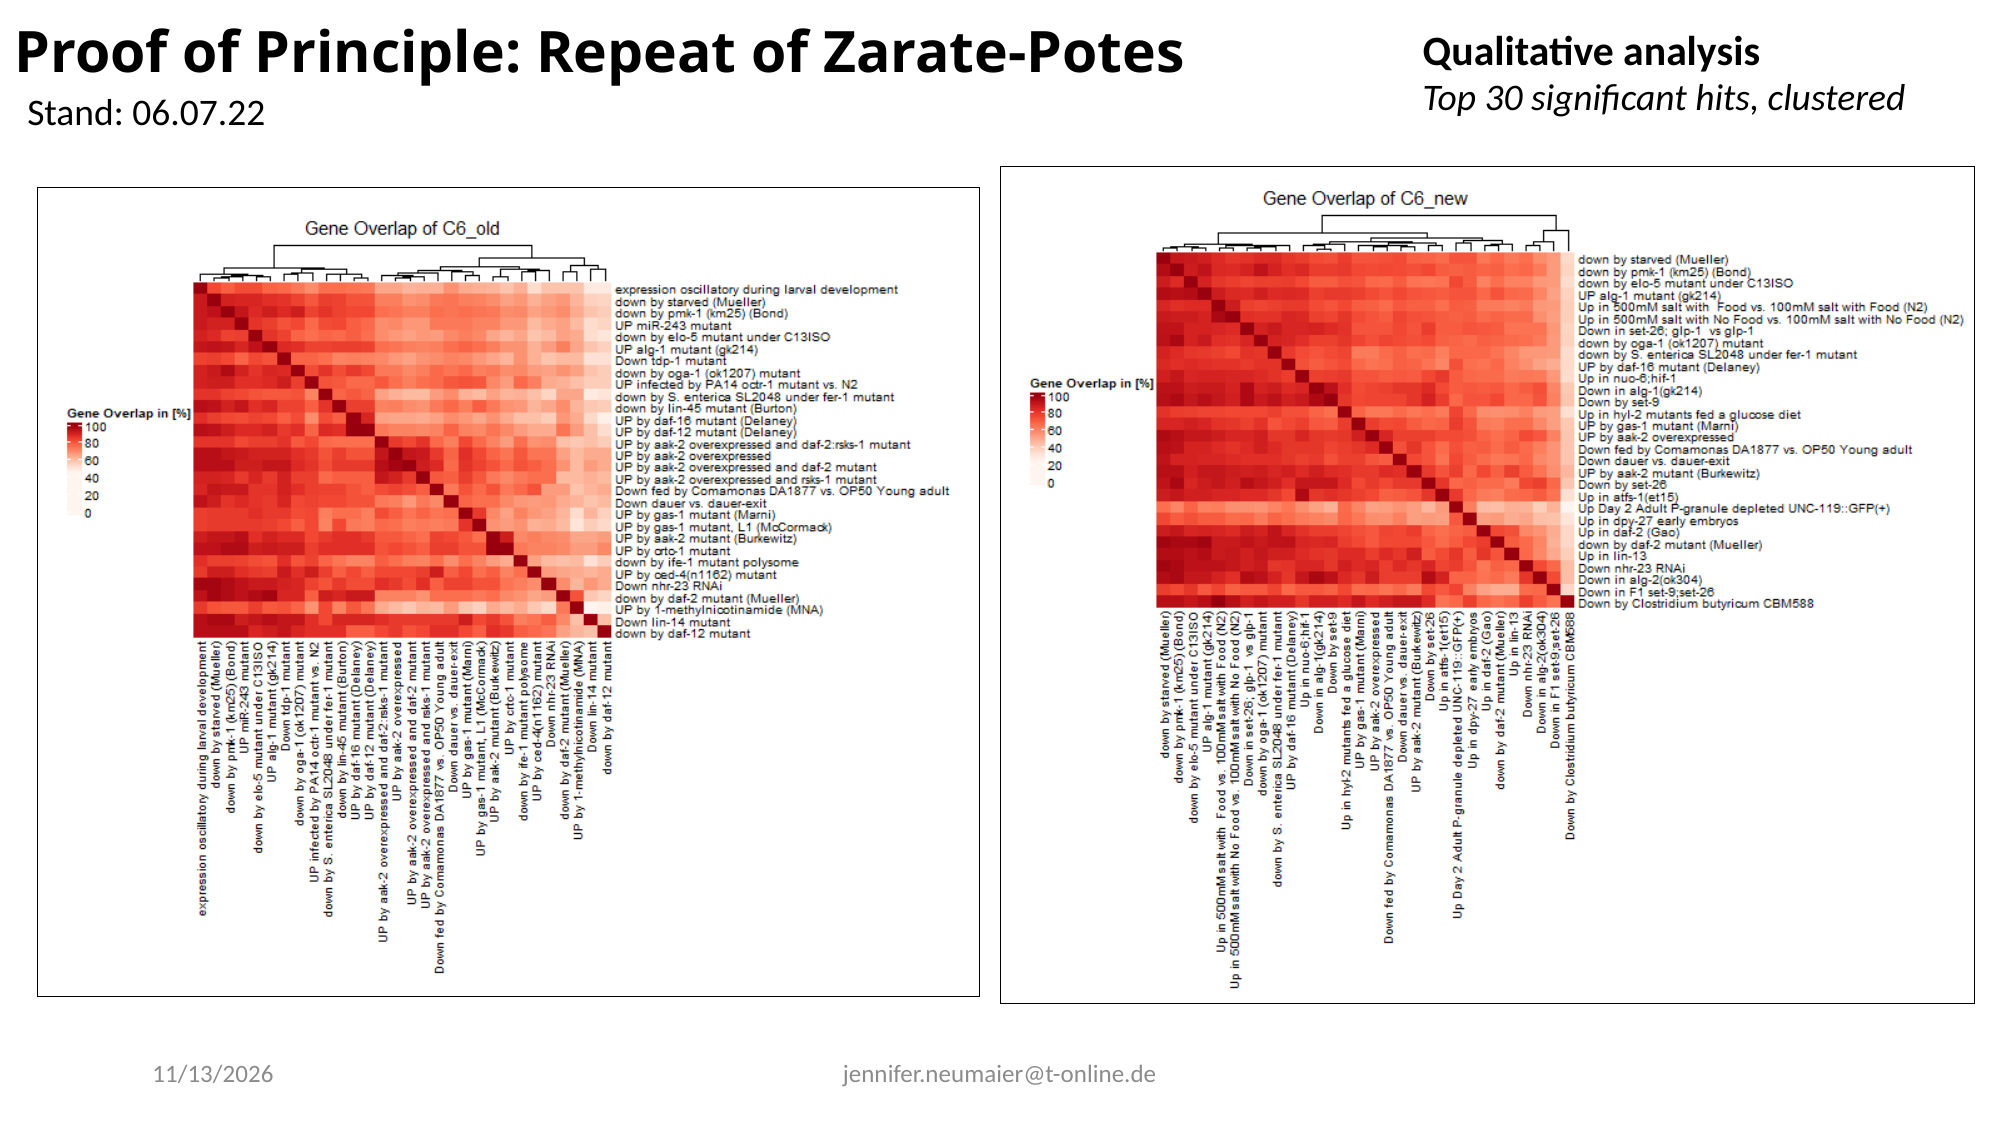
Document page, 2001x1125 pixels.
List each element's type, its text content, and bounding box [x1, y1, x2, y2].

picture [37, 187, 980, 997]
text_box Proof of Principle: Repeat of Zarate-Potes [0, 15, 1200, 103]
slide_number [137, 1042, 588, 1103]
footer jennifer.neumaier@t-online.de [662, 1042, 1338, 1103]
text_box Stand: 06.07.22 [12, 80, 404, 141]
text_box Qualitative analysis Top 30 significant hits, clustered [1407, 15, 1988, 126]
picture [1000, 166, 1975, 1004]
